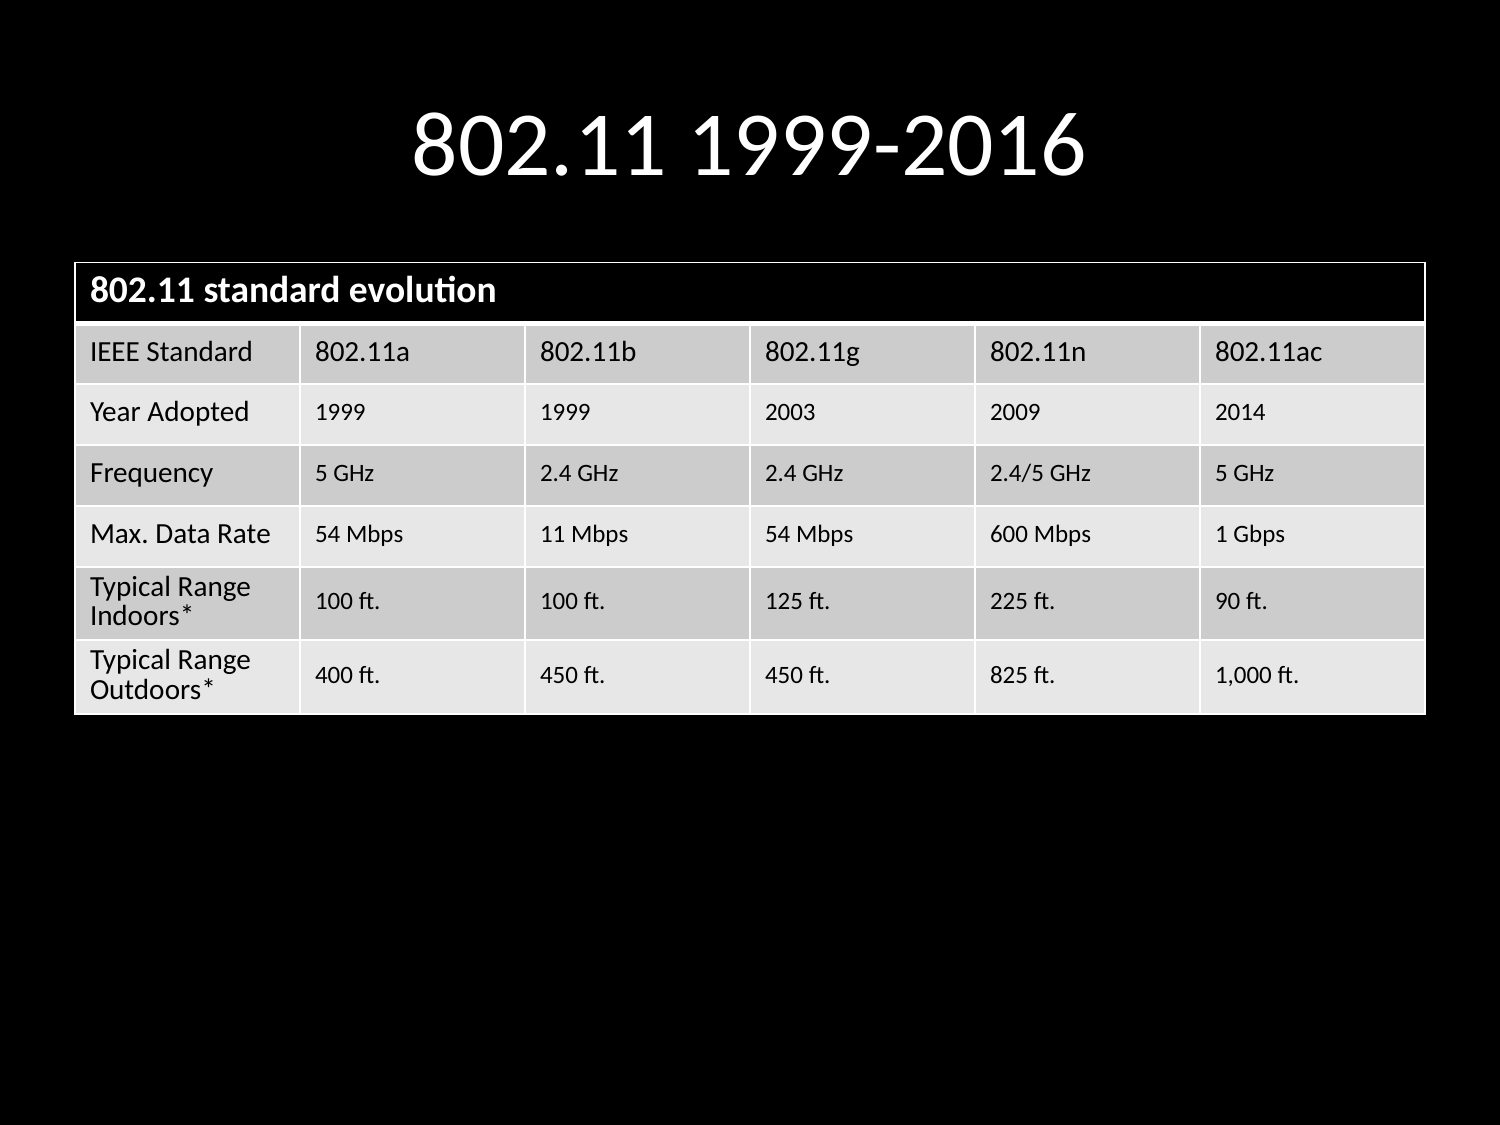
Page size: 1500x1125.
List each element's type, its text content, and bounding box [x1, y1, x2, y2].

table_cell Frequency [76, 446, 299, 505]
table_cell 802.11a [301, 326, 524, 383]
table_cell 225 ft. [976, 568, 1199, 639]
table_cell Max. Data Rate [76, 507, 299, 566]
table_cell 450 ft. [751, 641, 974, 713]
table_cell 2009 [976, 385, 1199, 444]
table_cell 1,000 ft. [1201, 641, 1424, 713]
table_cell 450 ft. [526, 641, 749, 713]
table_cell IEEE Standard [76, 326, 299, 383]
title 802.11 1999-2016 [75, 45, 1425, 233]
table_cell 825 ft. [976, 641, 1199, 713]
table_cell 1999 [526, 385, 749, 444]
table_cell 5 GHz [1201, 446, 1424, 505]
table_cell 802.11g [751, 326, 974, 383]
table_cell 11 Mbps [526, 507, 749, 566]
table_cell Year Adopted [76, 385, 299, 444]
table_cell 2.4 GHz [751, 446, 974, 505]
table_cell 2.4/5 GHz [976, 446, 1199, 505]
table_cell 5 GHz [301, 446, 524, 505]
table_cell Typical Range Outdoors* [76, 641, 299, 713]
table_cell 100 ft. [526, 568, 749, 639]
table_cell 100 ft. [301, 568, 524, 639]
table_cell 2014 [1201, 385, 1424, 444]
table_cell 125 ft. [751, 568, 974, 639]
table_cell 802.11ac [1201, 326, 1424, 383]
table_cell 1 Gbps [1201, 507, 1424, 566]
table_cell 2.4 GHz [526, 446, 749, 505]
table_header 802.11 standard evolution [76, 263, 1424, 321]
table_cell 600 Mbps [976, 507, 1199, 566]
table_cell Typical Range Indoors* [76, 568, 299, 639]
table_cell 802.11n [976, 326, 1199, 383]
table_cell 90 ft. [1201, 568, 1424, 639]
table_cell 1999 [301, 385, 524, 444]
table_cell 54 Mbps [301, 507, 524, 566]
table_cell 2003 [751, 385, 974, 444]
table_cell 54 Mbps [751, 507, 974, 566]
table_cell 400 ft. [301, 641, 524, 713]
table_cell 802.11b [526, 326, 749, 383]
